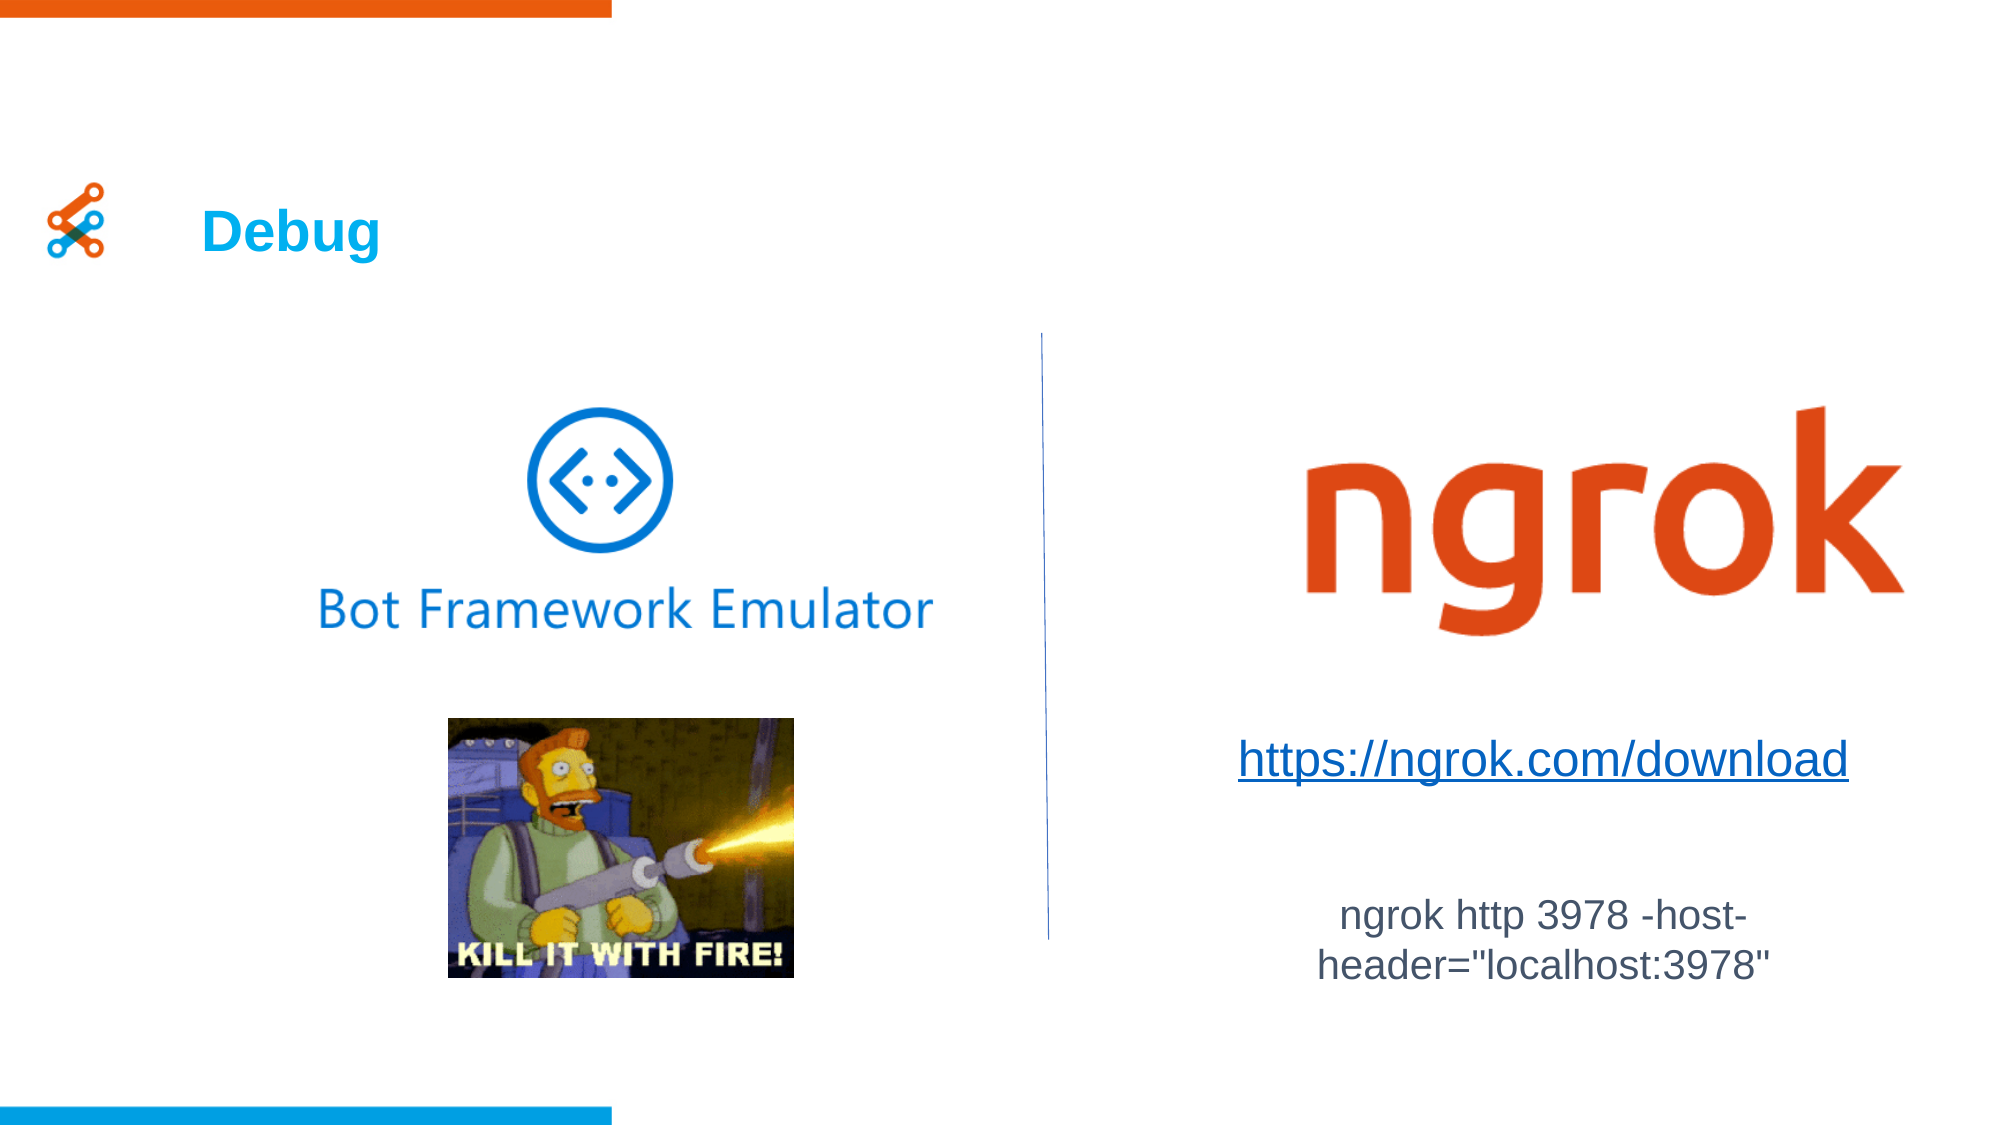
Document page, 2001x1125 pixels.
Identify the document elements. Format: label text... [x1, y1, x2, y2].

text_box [1041, 332, 1049, 940]
list Debug [186, 185, 1843, 267]
picture [0, 0, 2001, 1125]
list https://ngrok.com/download ngrok http 3978 -host-header="localhost:3978" [1101, 718, 1986, 970]
